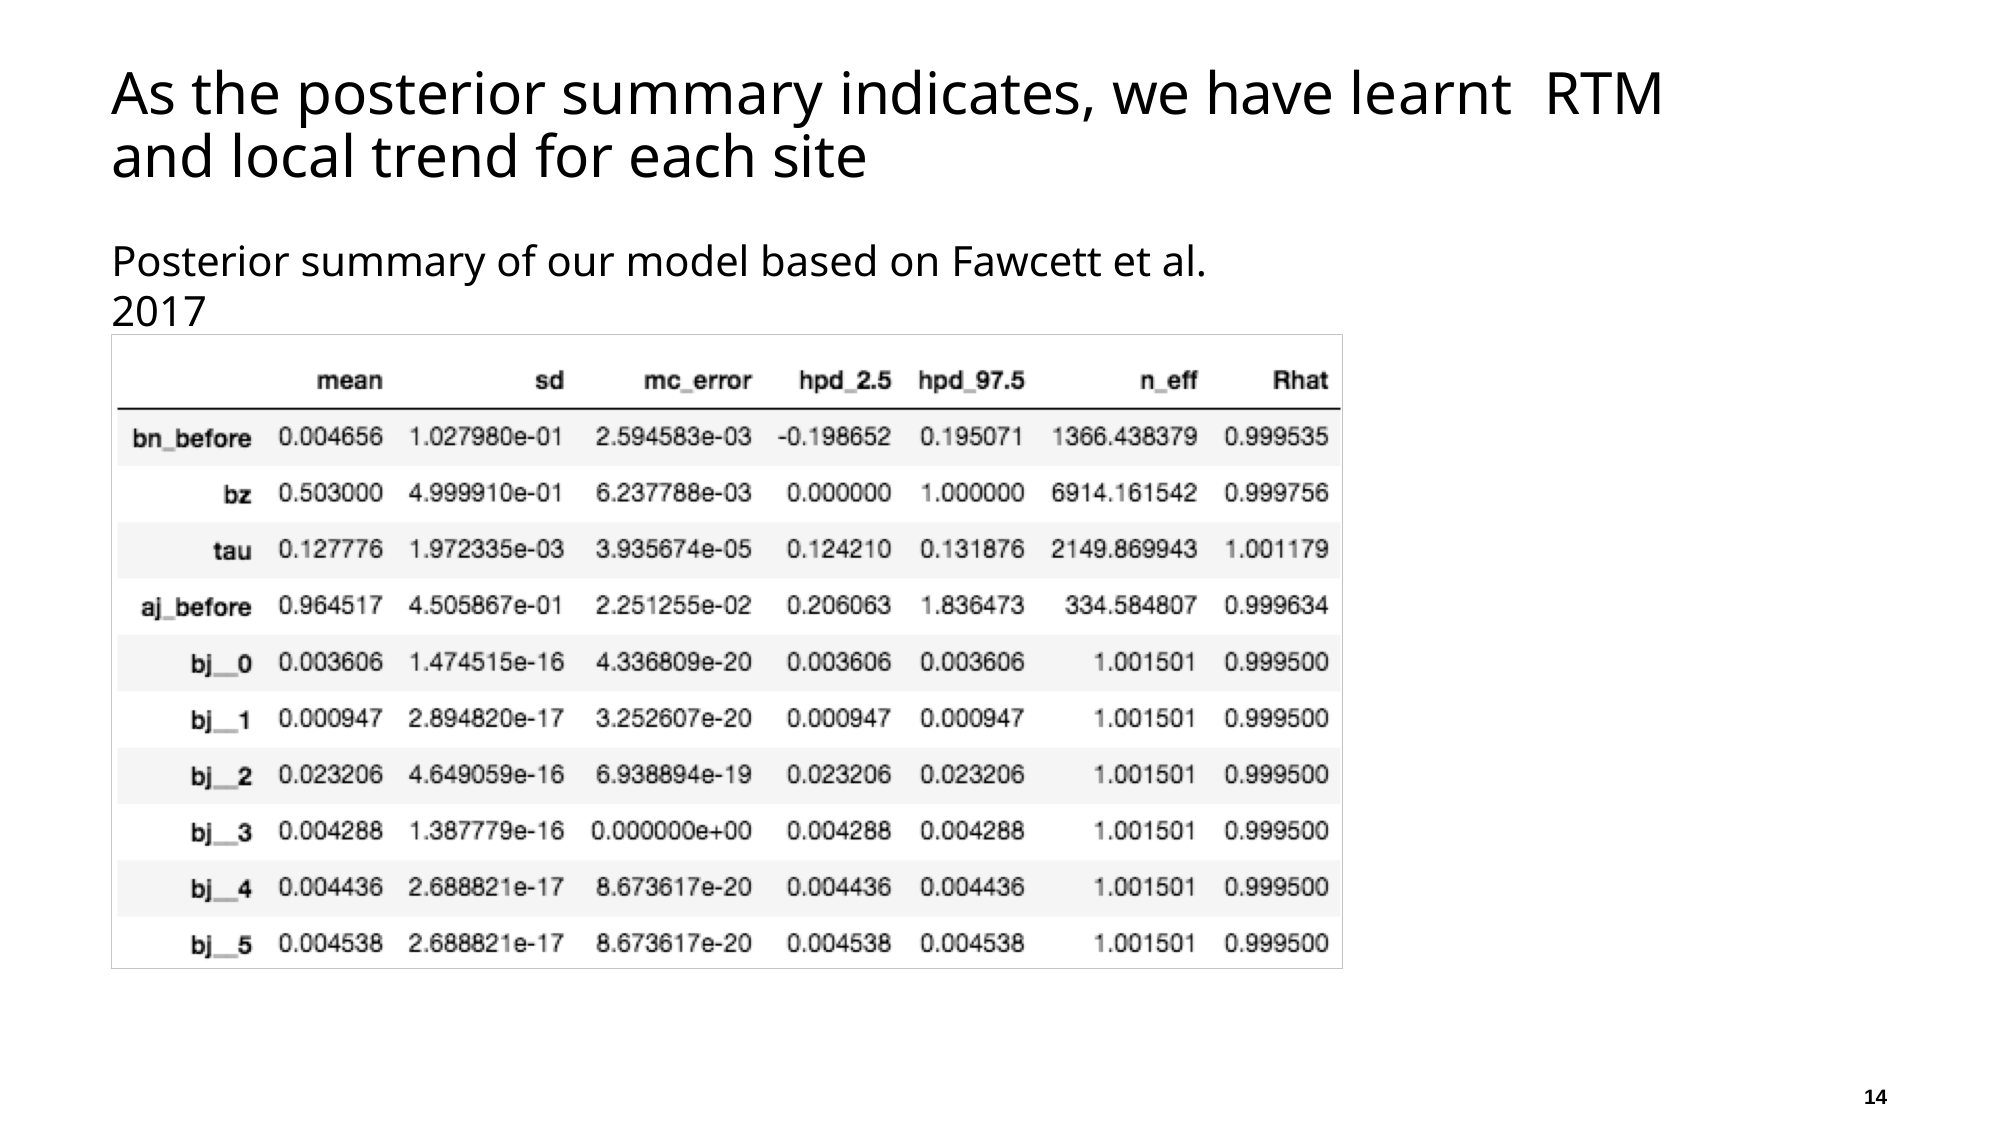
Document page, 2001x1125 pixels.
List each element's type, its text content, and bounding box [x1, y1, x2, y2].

text_box As the posterior summary indicates, we have learnt RTM and local trend for each site [109, 53, 1764, 189]
text_box Posterior summary of our model based on Fawcett et al. 2017 [109, 232, 1252, 333]
slide_number 14 [1857, 1083, 1894, 1125]
picture [110, 334, 1344, 969]
